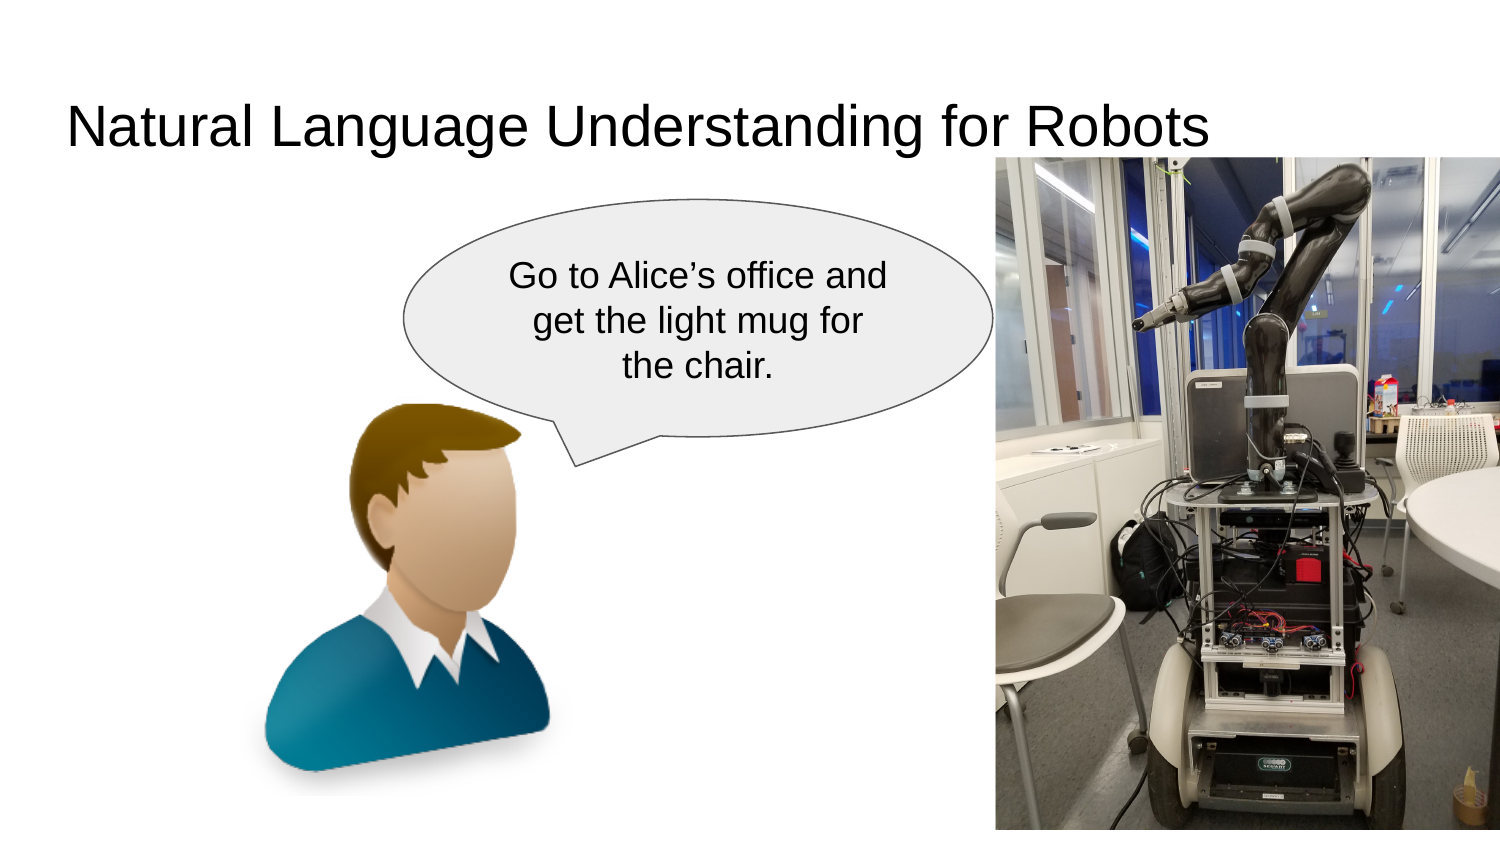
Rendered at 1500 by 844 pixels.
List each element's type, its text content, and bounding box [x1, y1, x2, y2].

picture [210, 395, 611, 797]
picture [911, 158, 1500, 829]
text_box Go to Alice’s office and get the light mug for the chair. [403, 199, 918, 452]
title Natural Language Understanding for Robots [51, 72, 1449, 167]
